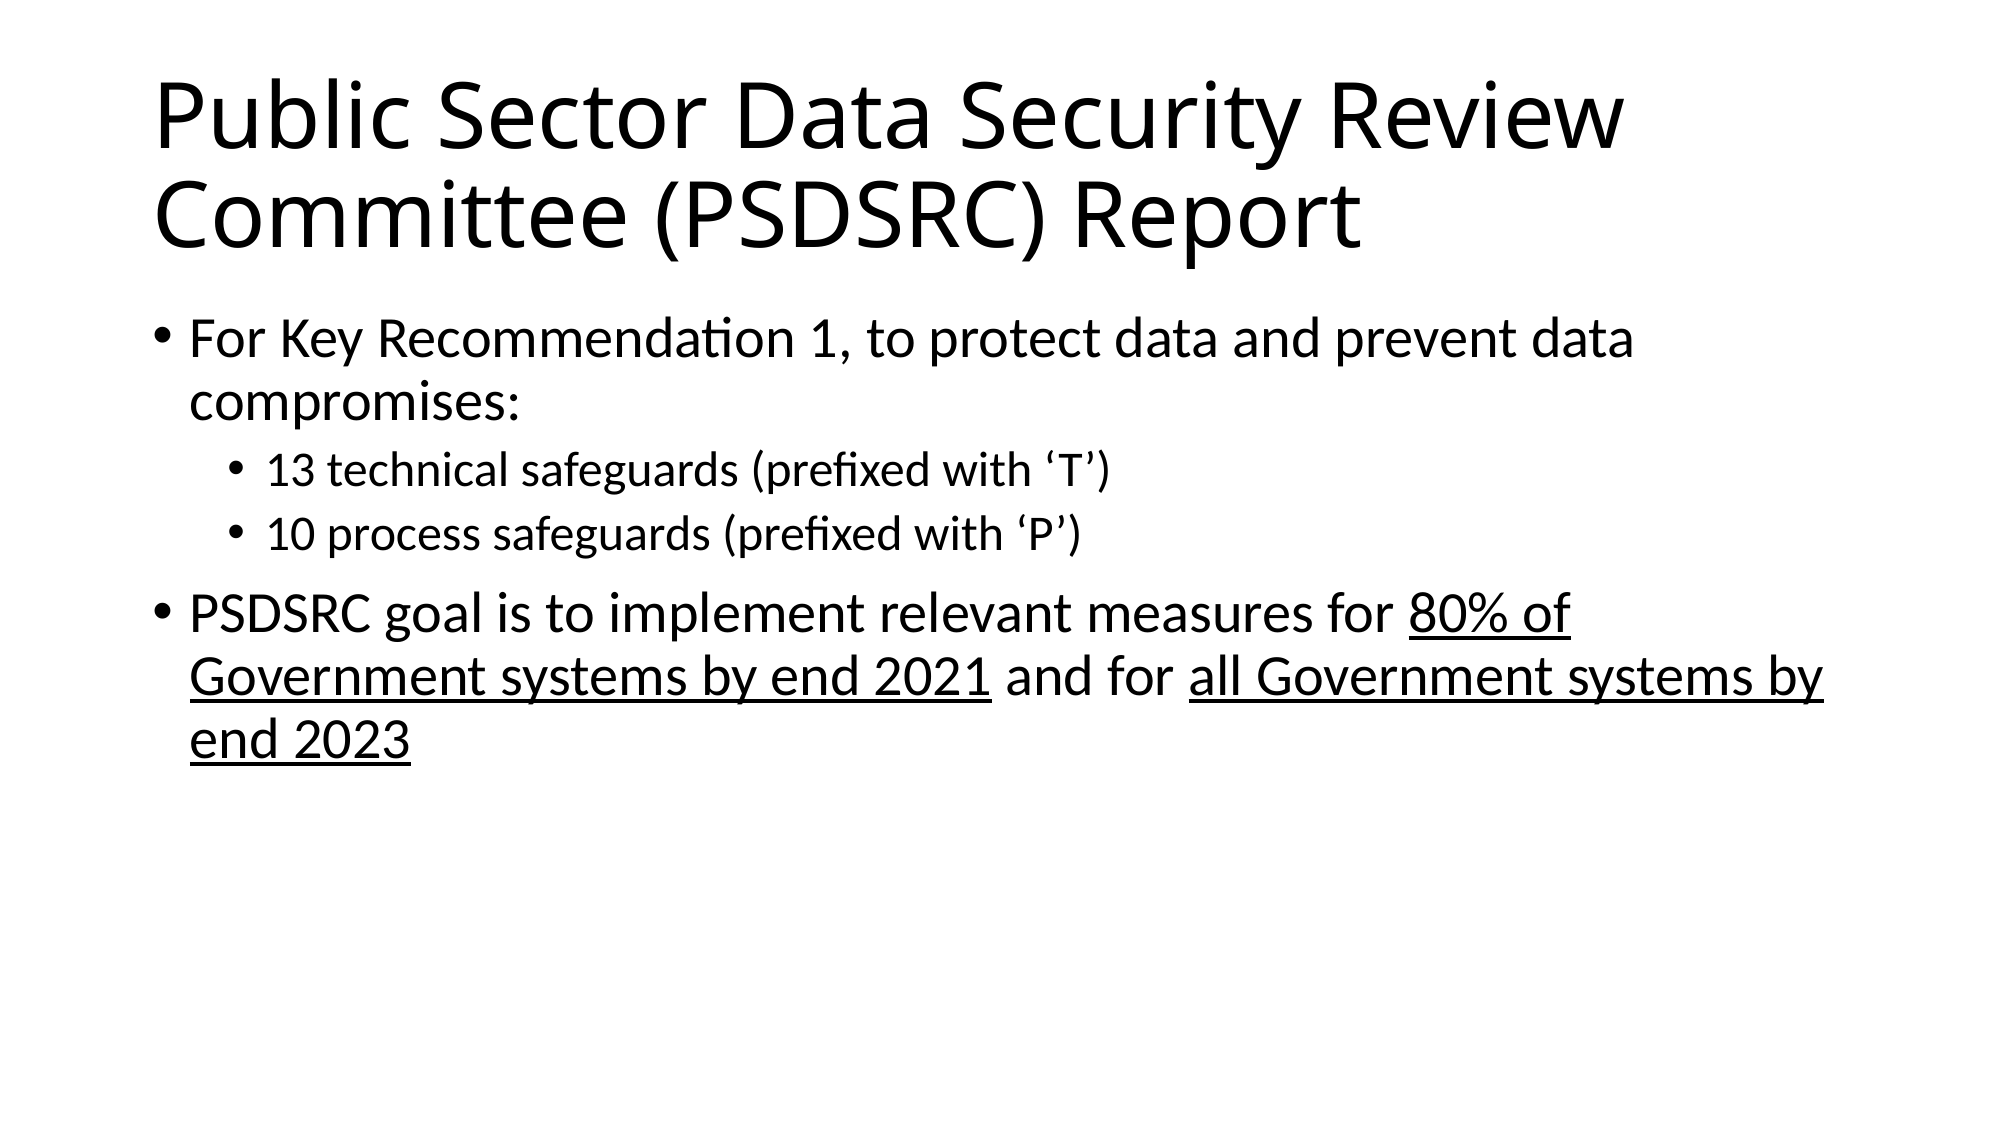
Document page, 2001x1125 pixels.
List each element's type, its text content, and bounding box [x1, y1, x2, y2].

title Public Sector Data Security Review Committee (PSDSRC) Report [137, 59, 1863, 278]
list For Key Recommendation 1, to protect data and prevent data compromises: 13 technical safeguards (prefixed with ‘T’) 10 process safeguards (prefixed with ‘P’) PSDSRC goal is to implement relevant measures for 80% of Government systems by end 2021 and for all Government systems by end 2023 [137, 299, 1863, 1014]
